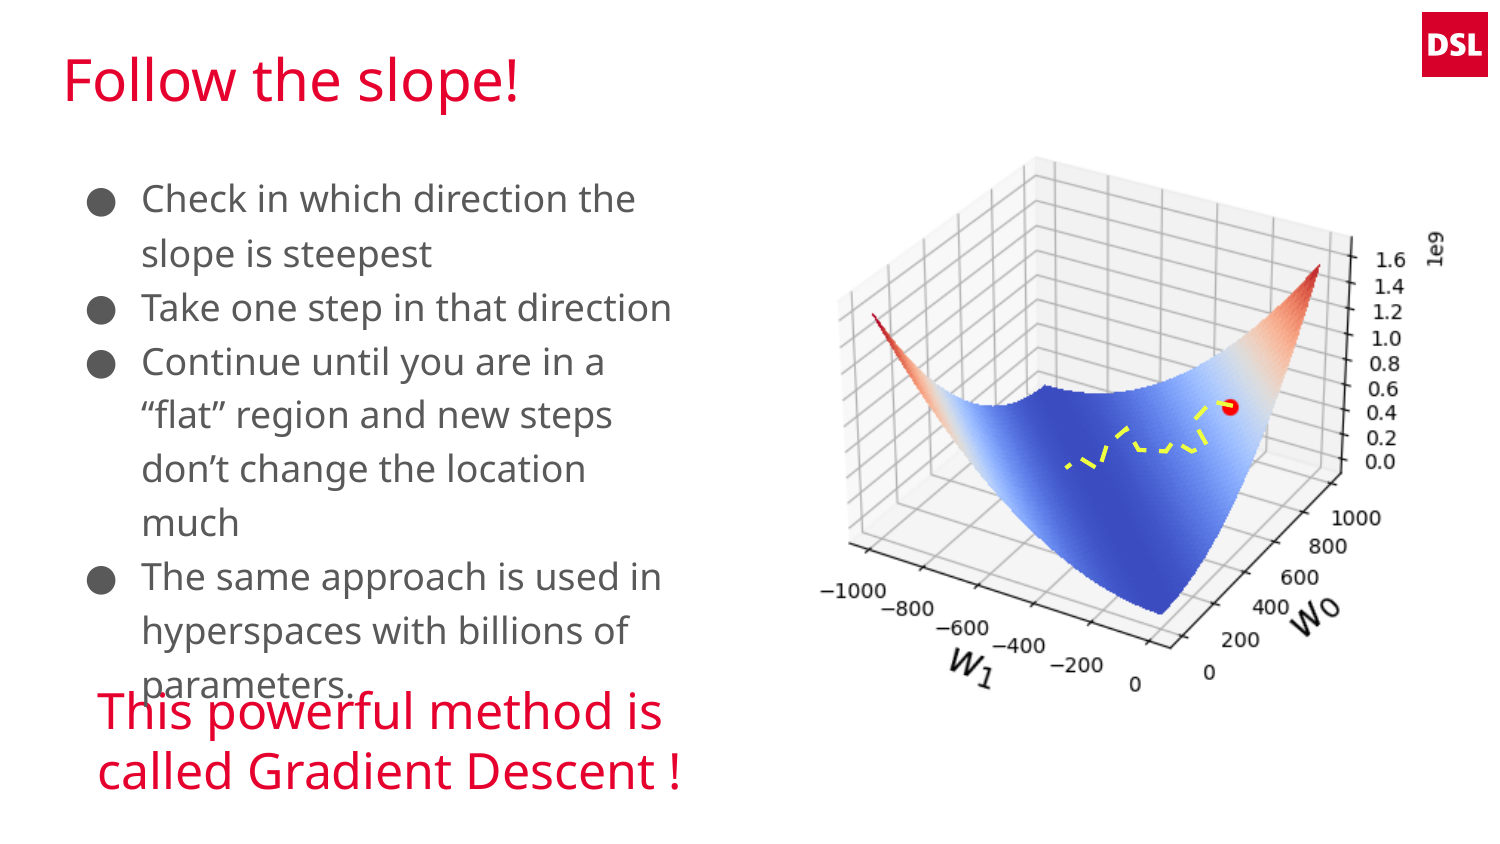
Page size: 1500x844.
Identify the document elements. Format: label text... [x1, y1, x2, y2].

picture [814, 137, 1448, 706]
title Follow the slope! [51, 35, 1449, 130]
picture [1422, 12, 1488, 77]
list Check in which direction the slope is steepest Take one step in that direction Continue until you are in a “flat” region and new steps don’t change the location much The same approach is used in hyperspaces with billions of parameters. [51, 151, 708, 712]
text_box This powerful method is called Gradient Descent ! [86, 712, 703, 806]
